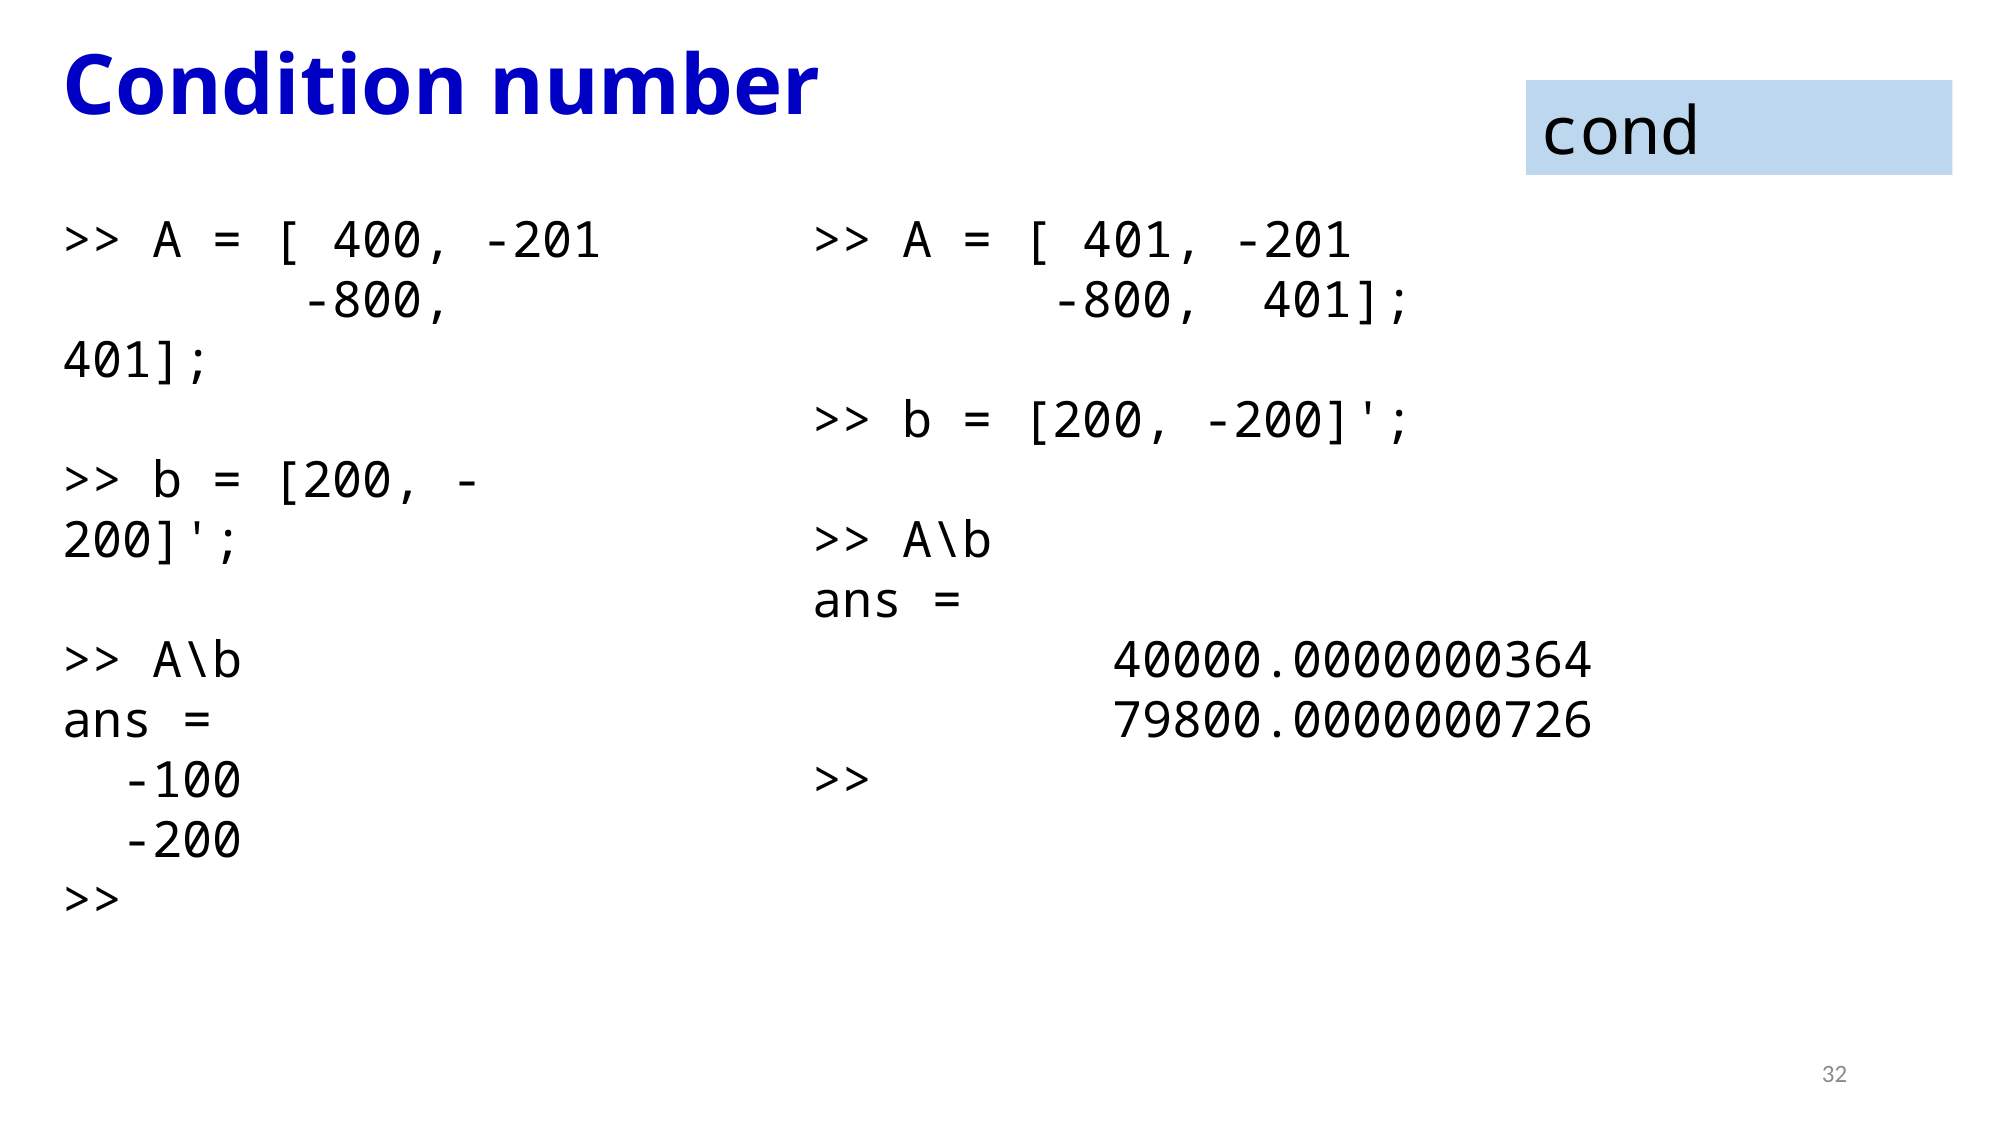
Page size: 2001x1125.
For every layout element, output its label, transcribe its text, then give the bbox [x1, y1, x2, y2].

text_box cond [1526, 80, 1953, 175]
text_box >> A = [ 401, -201 -800, 401]; >> b = [200, -200]'; >> A\b ans = 40000.0000000364 79800.0000000726 >> [798, 199, 1681, 815]
slide_number 32 [1412, 1042, 1863, 1103]
text_box >> A = [ 400, -201 -800, 401]; >> b = [200, -200]'; >> A\b ans = -100 -200 >> [47, 199, 662, 935]
title Condition number [47, 23, 1937, 153]
